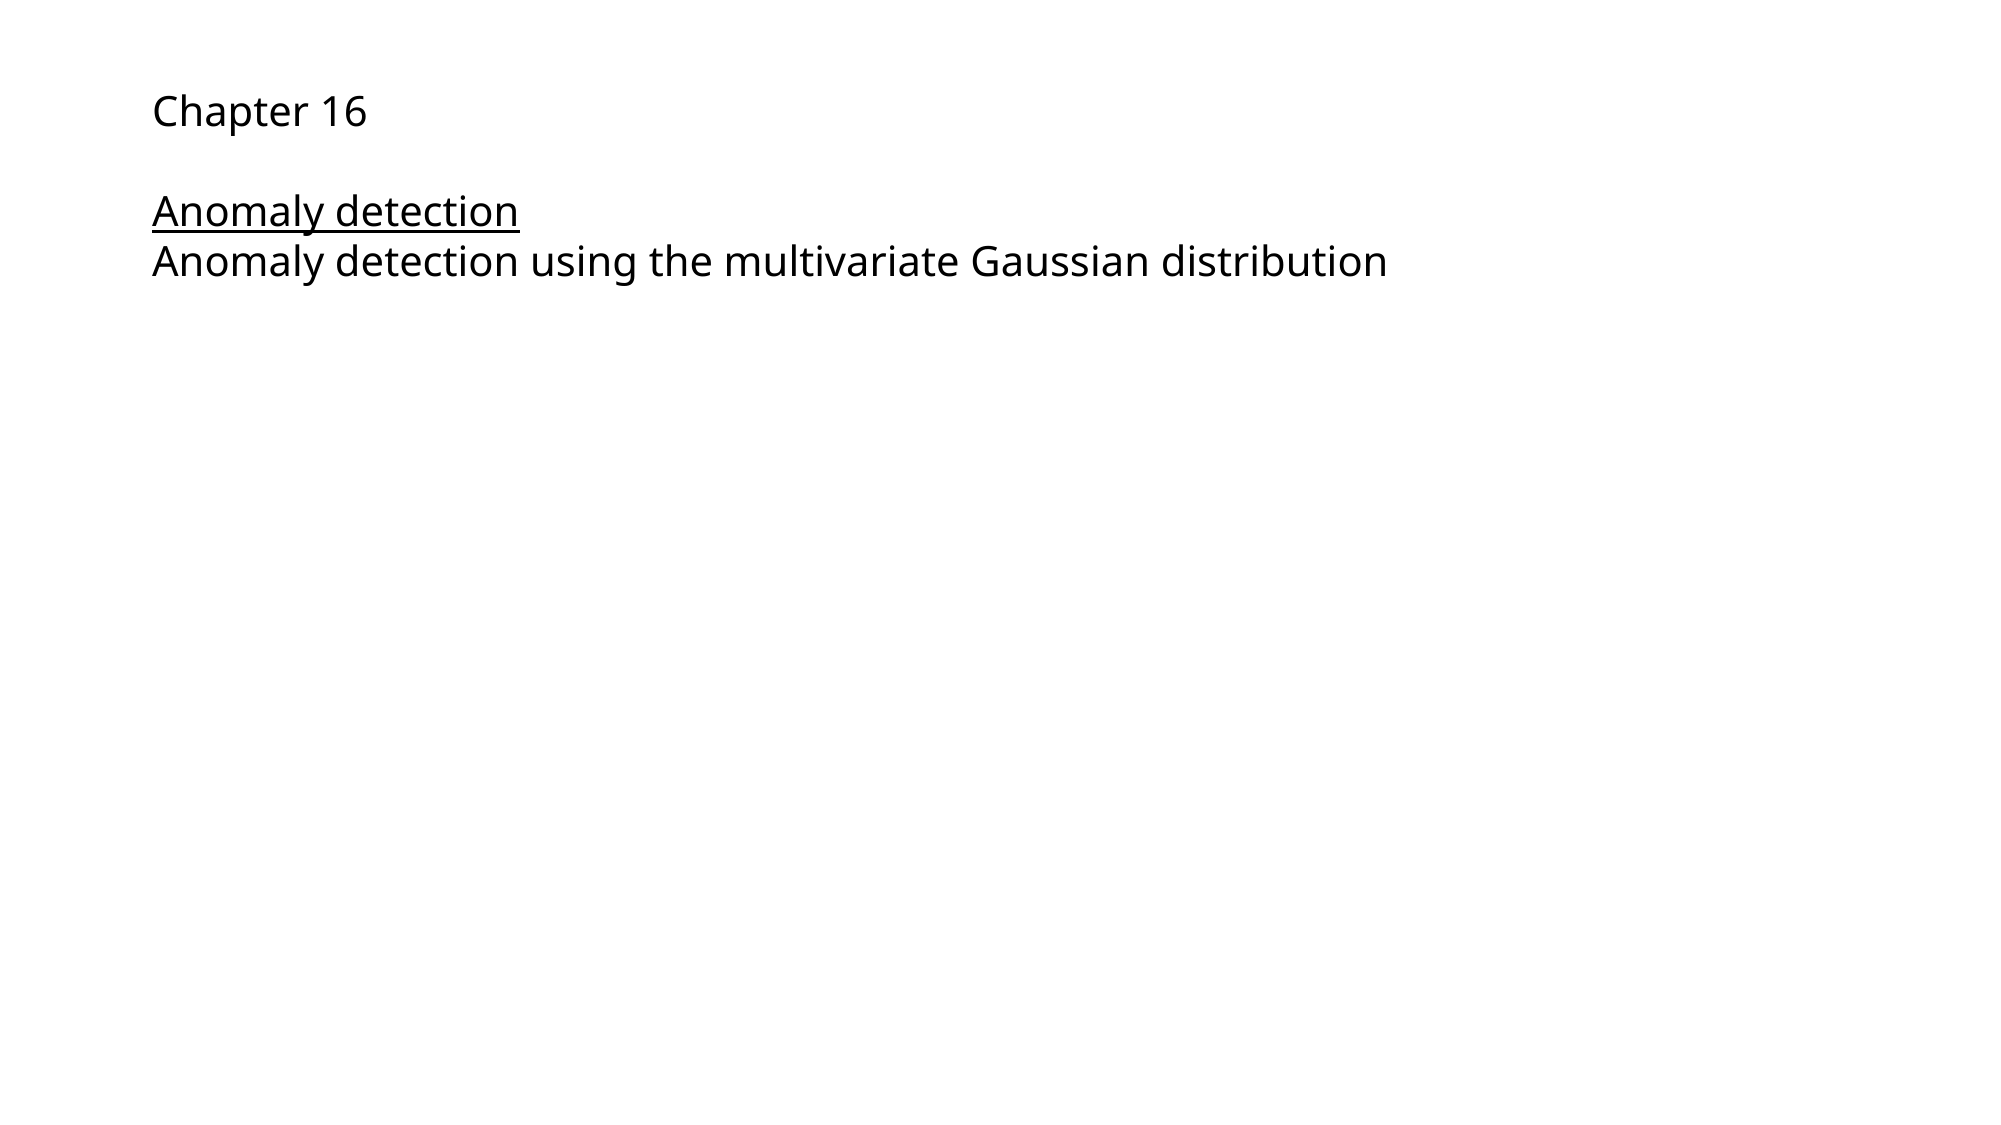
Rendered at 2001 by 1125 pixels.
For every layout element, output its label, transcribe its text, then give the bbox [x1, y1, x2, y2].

text_box Chapter 16 Anomaly detection Anomaly detection using the multivariate Gaussian distribution [137, 77, 1926, 293]
